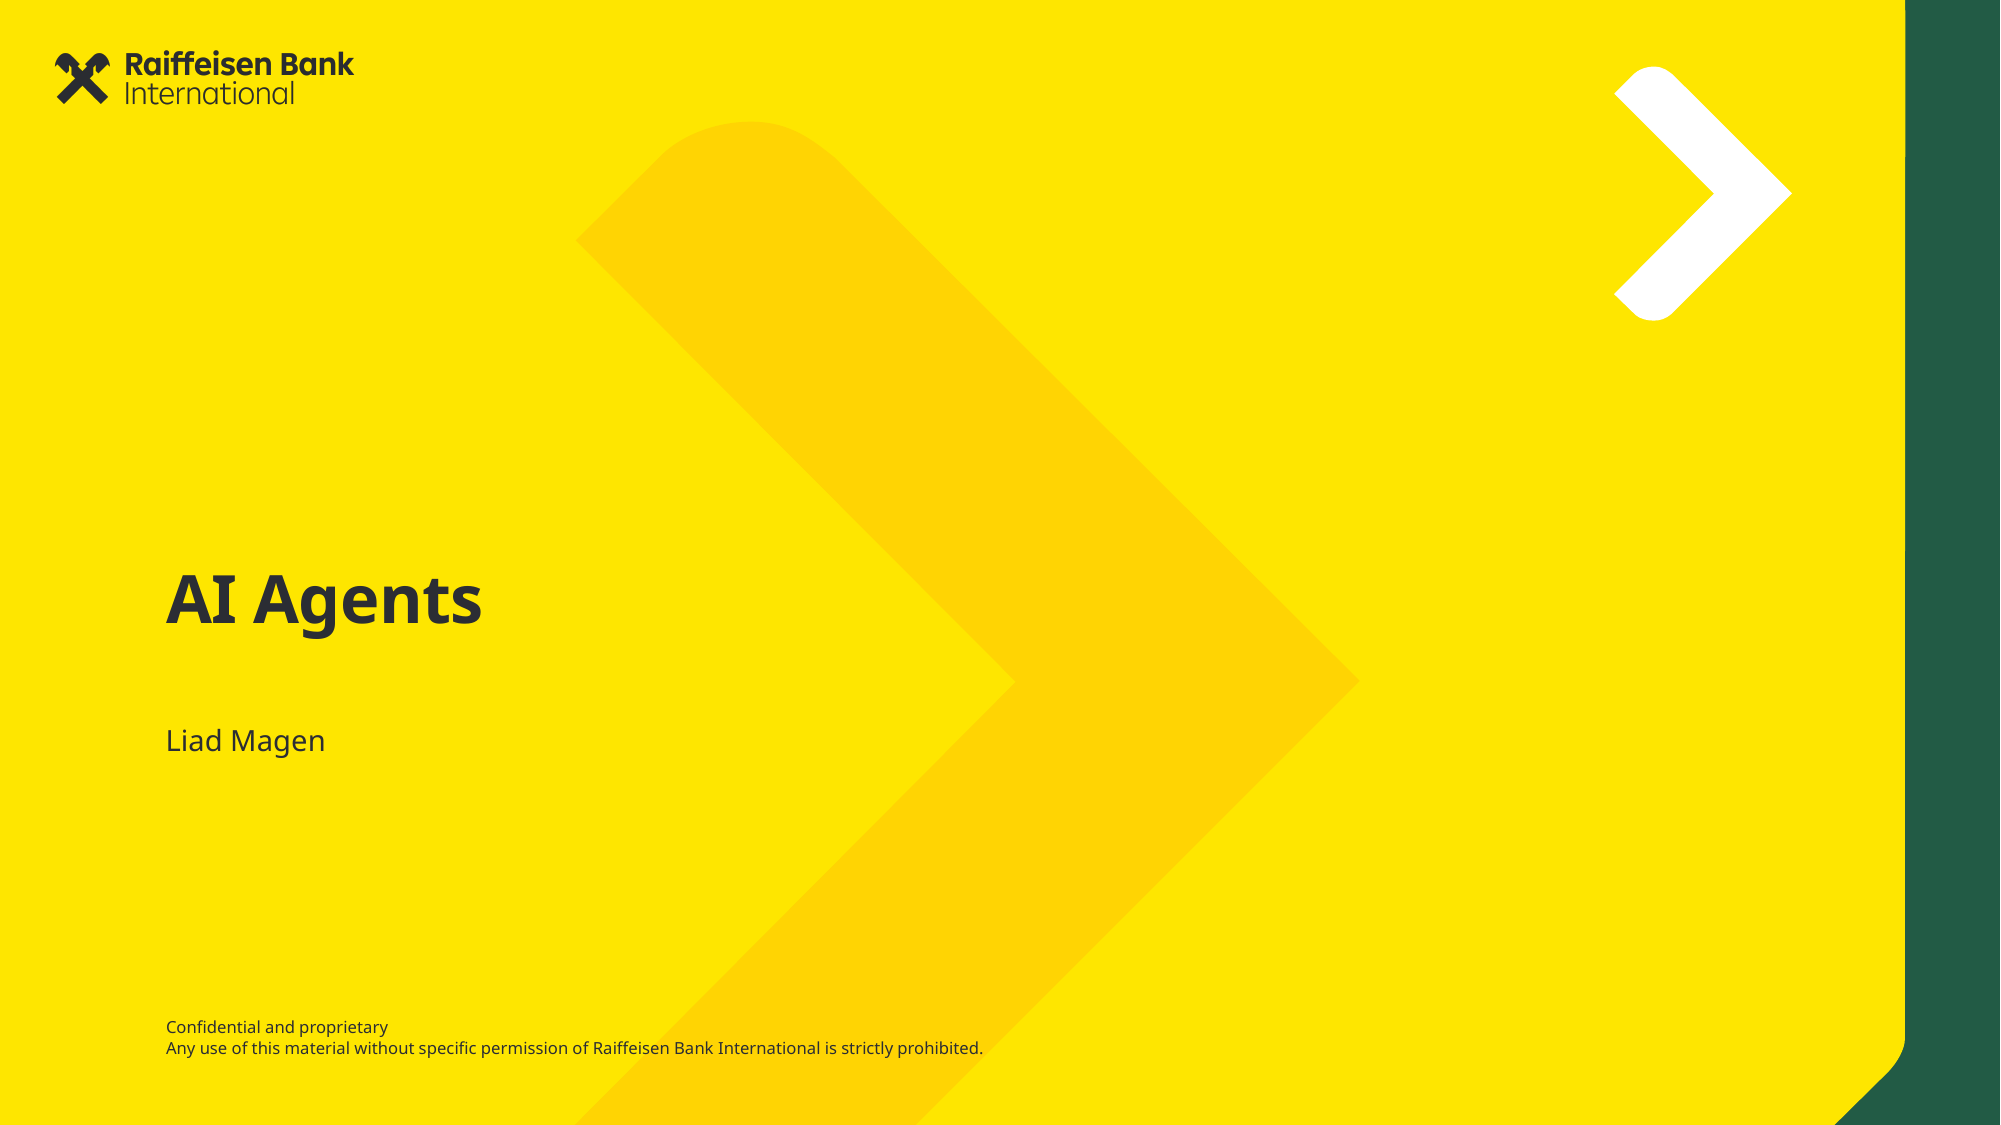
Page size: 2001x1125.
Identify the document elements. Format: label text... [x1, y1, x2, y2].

list Liad Magen [165, 718, 990, 756]
title AI Agents [166, 565, 1189, 639]
picture [33, 31, 376, 126]
